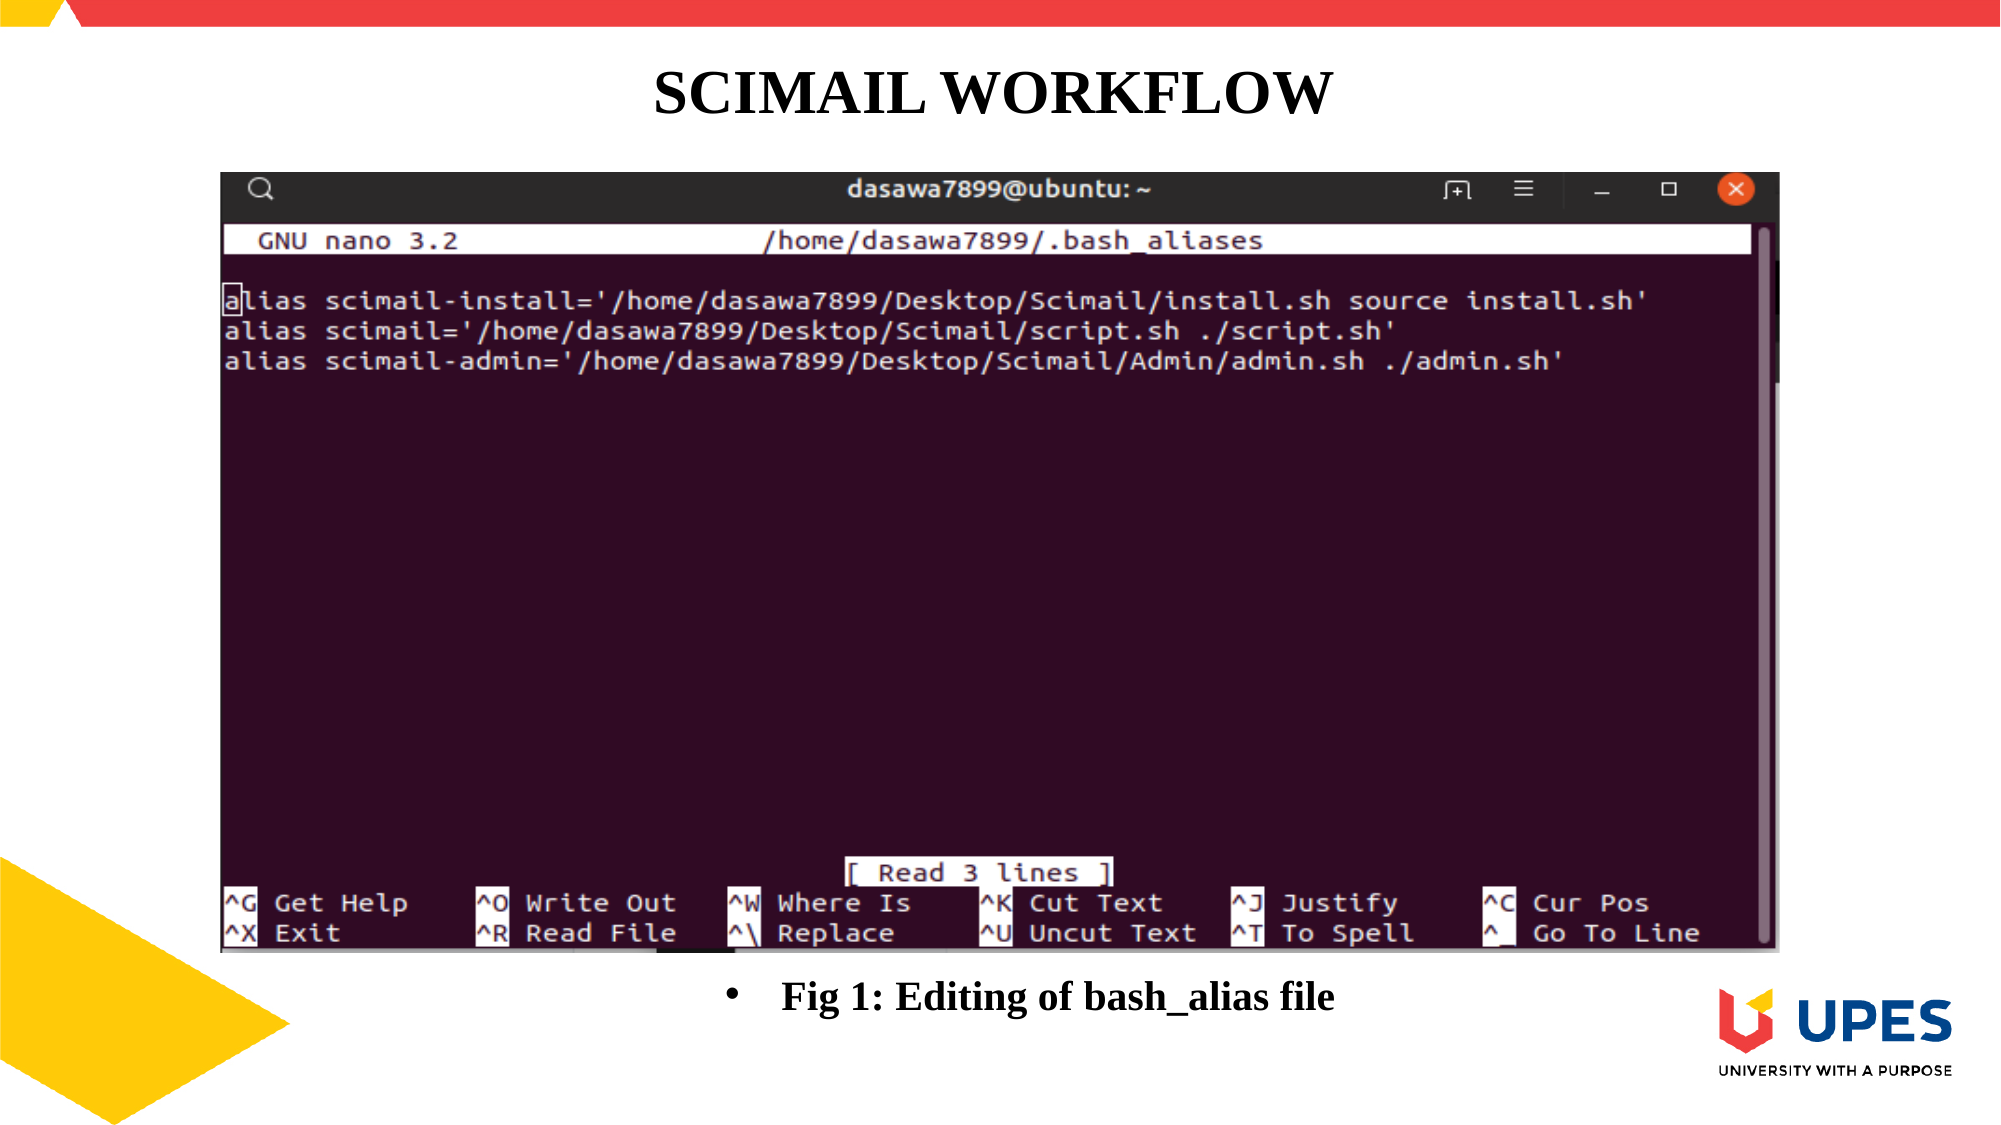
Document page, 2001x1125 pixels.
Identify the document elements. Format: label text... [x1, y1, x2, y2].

picture [0, 0, 2001, 1125]
title SCIMAIL WORKFLOW [326, 42, 1663, 135]
list Fig 1: Editing of bash_alias file [212, 960, 1859, 1075]
